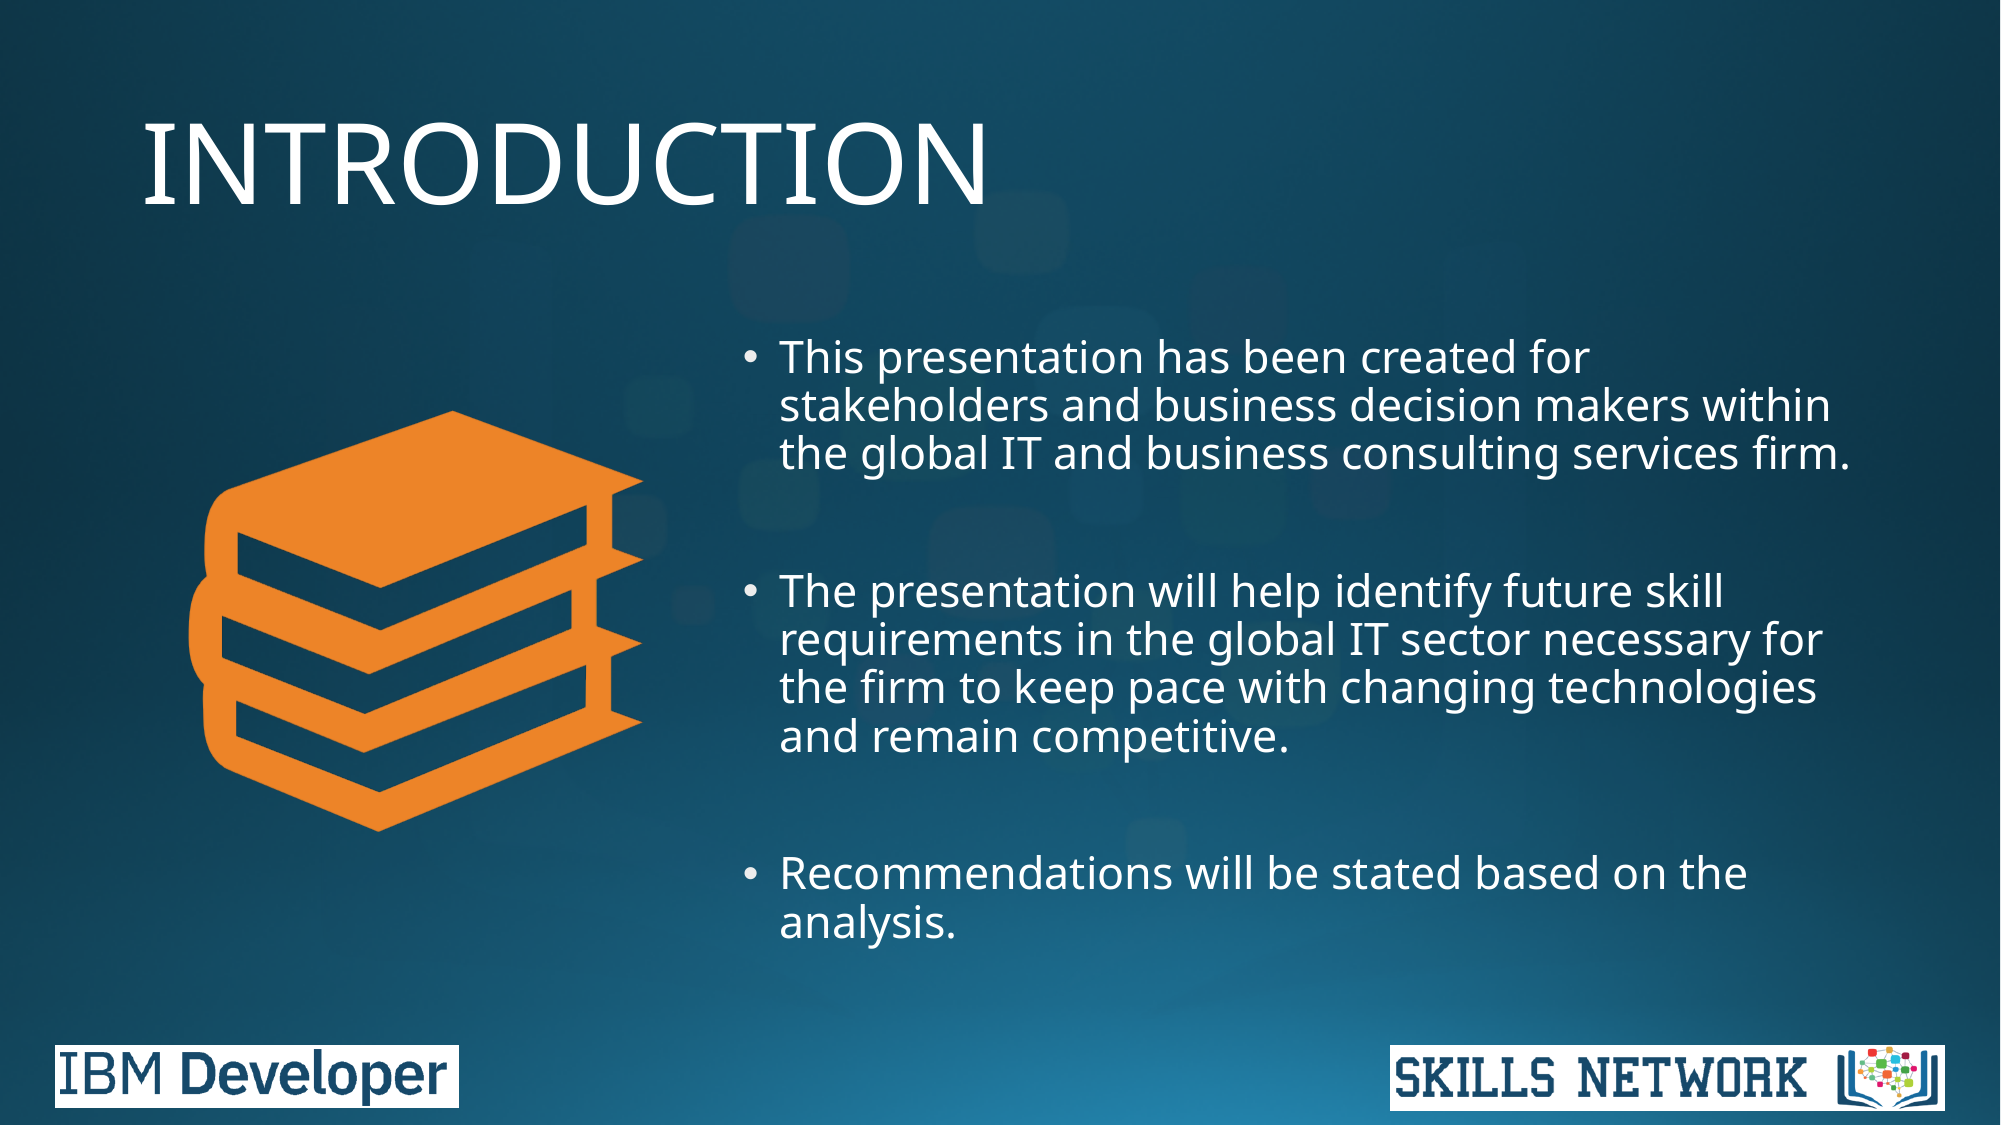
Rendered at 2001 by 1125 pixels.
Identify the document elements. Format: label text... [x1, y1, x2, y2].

title INTRODUCTION [126, 59, 1381, 278]
text_box [702, 299, 1863, 1014]
list This presentation has been created for stakeholders and business decision makers within the global IT and business consulting services firm. The presentation will help identify future skill requirements in the global IT sector necessary for the firm to keep pace with changing technologies and remain competitive. Recommendations will be stated based on the analysis. [727, 252, 1888, 967]
picture [0, 0, 2001, 1125]
